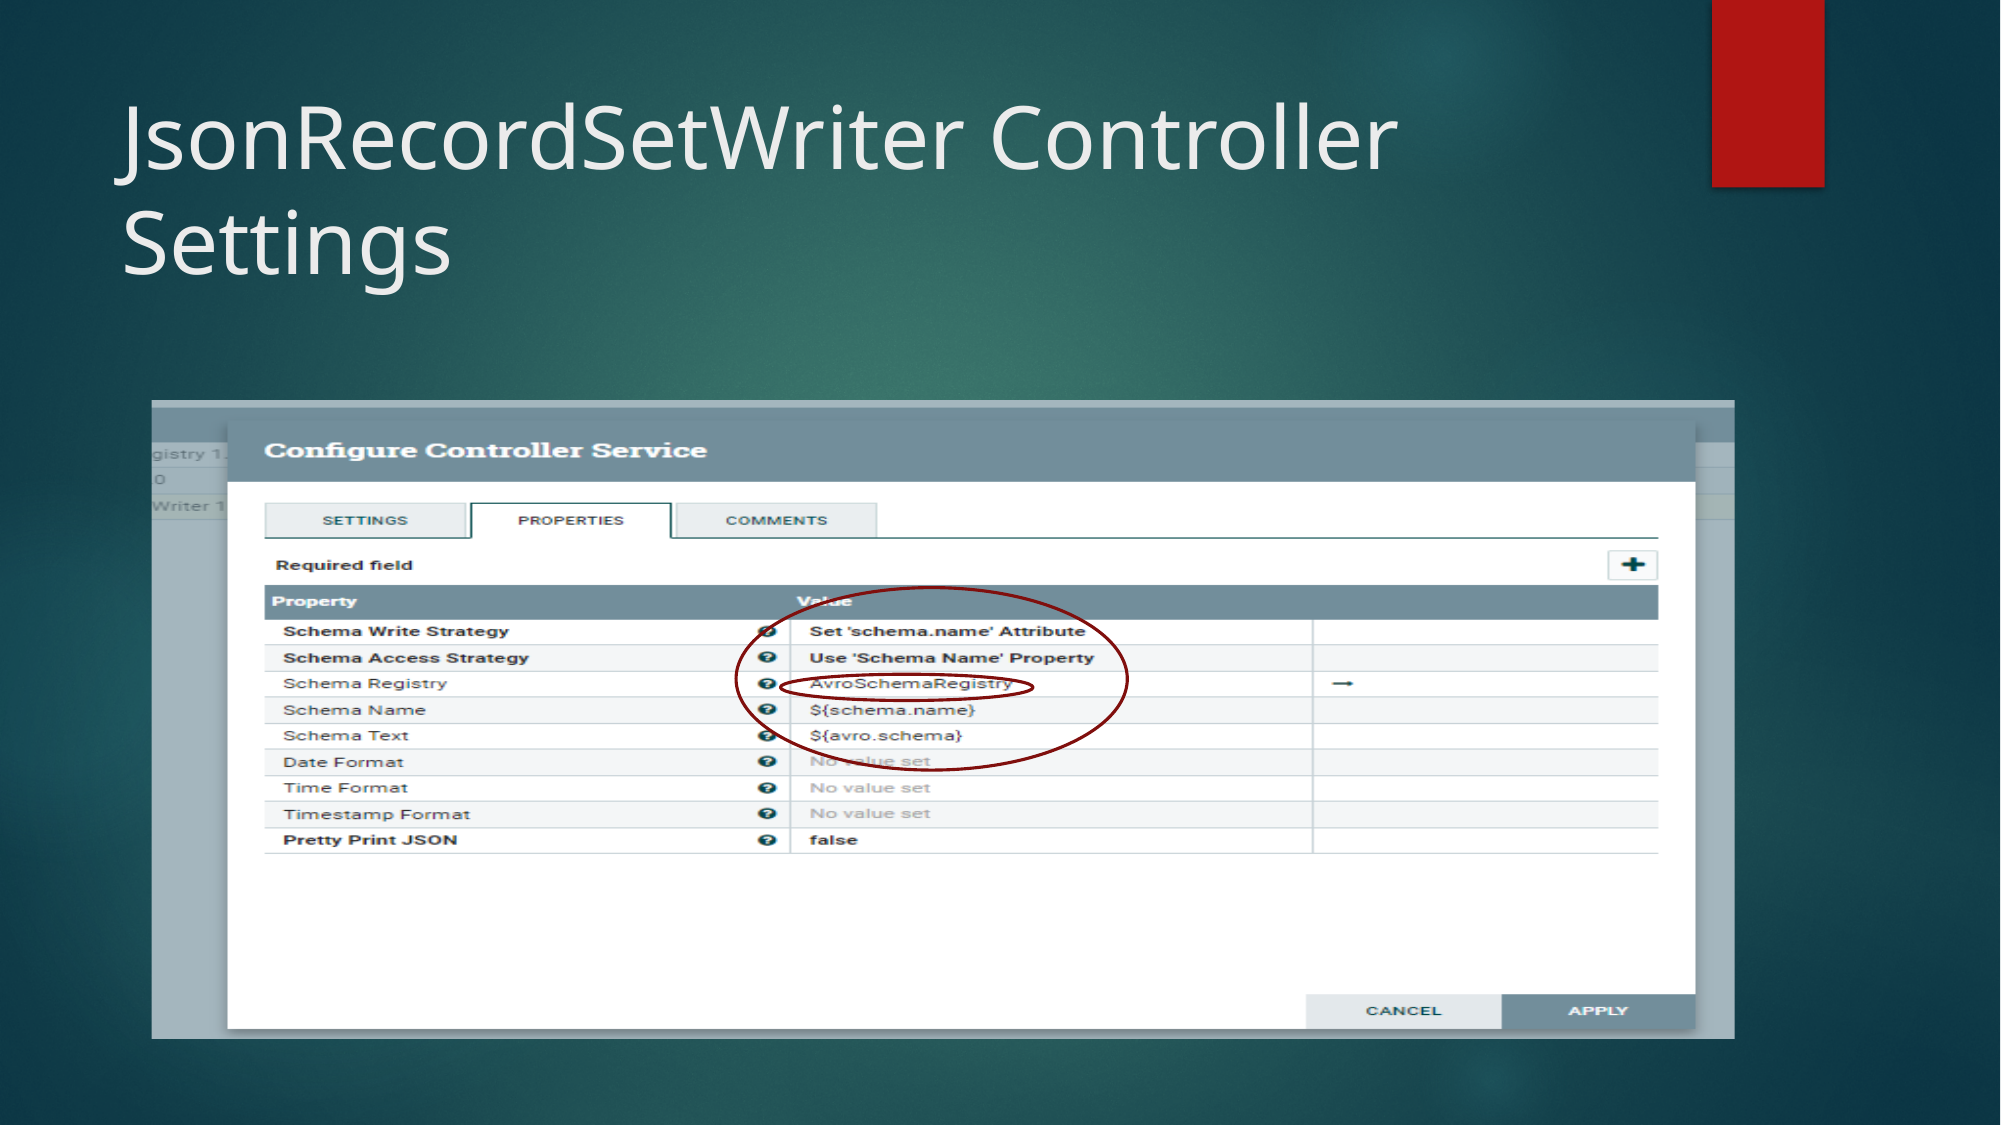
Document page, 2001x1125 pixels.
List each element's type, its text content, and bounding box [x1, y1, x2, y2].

picture [0, 0, 2001, 1125]
title JsonRecordSetWriter Controller Settings [106, 74, 1649, 304]
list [151, 400, 1735, 1040]
